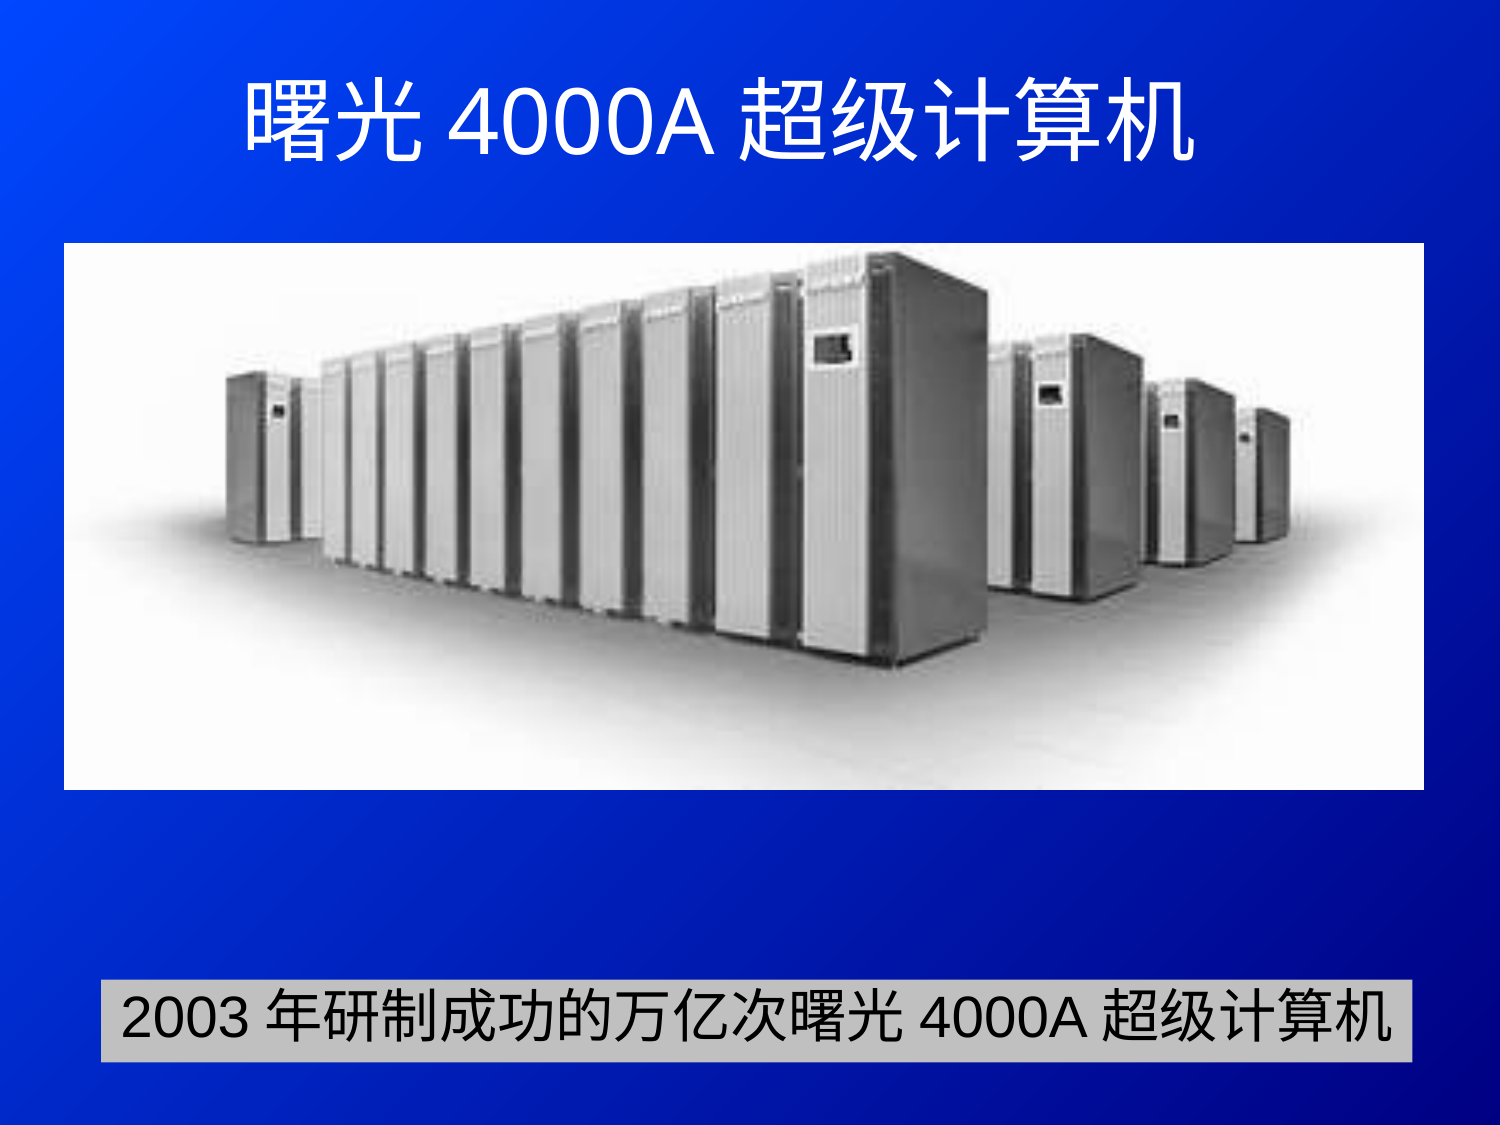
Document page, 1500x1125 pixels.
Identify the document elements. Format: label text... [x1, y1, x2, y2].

picture [64, 243, 1424, 791]
text_box 曙光4000A超级计算机 [100, 0, 1338, 235]
text_box 2003年研制成功的万亿次曙光4000A超级计算机 [101, 979, 1413, 1063]
